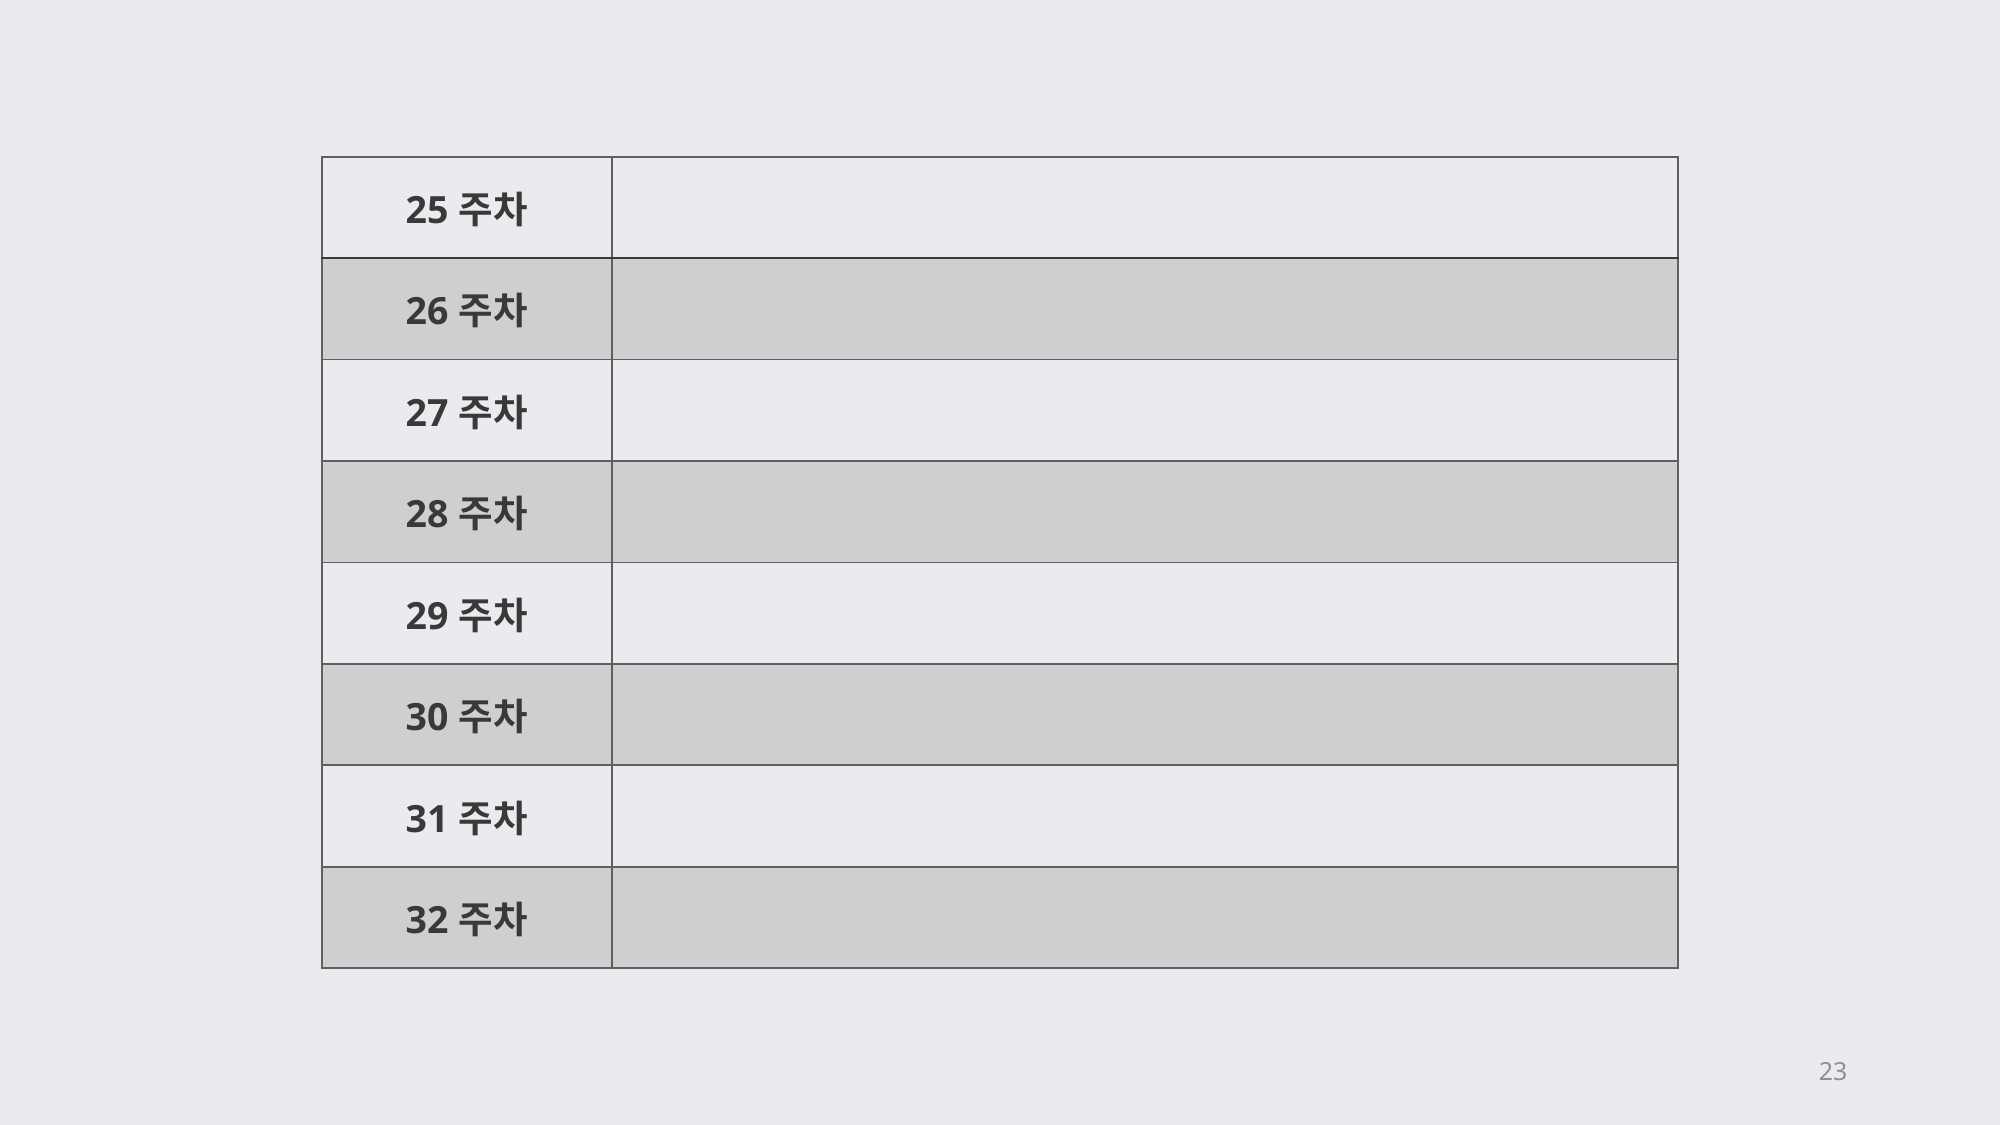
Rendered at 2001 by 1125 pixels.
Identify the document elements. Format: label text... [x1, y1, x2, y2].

table_cell 26주차 [323, 259, 611, 359]
table_cell 27주차 [323, 360, 611, 460]
slide_number 23 [1412, 1042, 1863, 1103]
table_cell 31주차 [323, 766, 611, 866]
table_cell 28주차 [323, 462, 611, 562]
table_cell [613, 766, 1677, 866]
table_cell 32주차 [323, 868, 611, 967]
table_cell [613, 868, 1677, 967]
table_cell [613, 259, 1677, 359]
table_cell [613, 360, 1677, 460]
table_cell [613, 665, 1677, 764]
table_cell [613, 462, 1677, 562]
table_header 25주차 [323, 158, 611, 257]
table_header [613, 158, 1677, 257]
table_cell 29주차 [323, 563, 611, 663]
table_cell [613, 563, 1677, 663]
table_cell 30주차 [323, 665, 611, 764]
